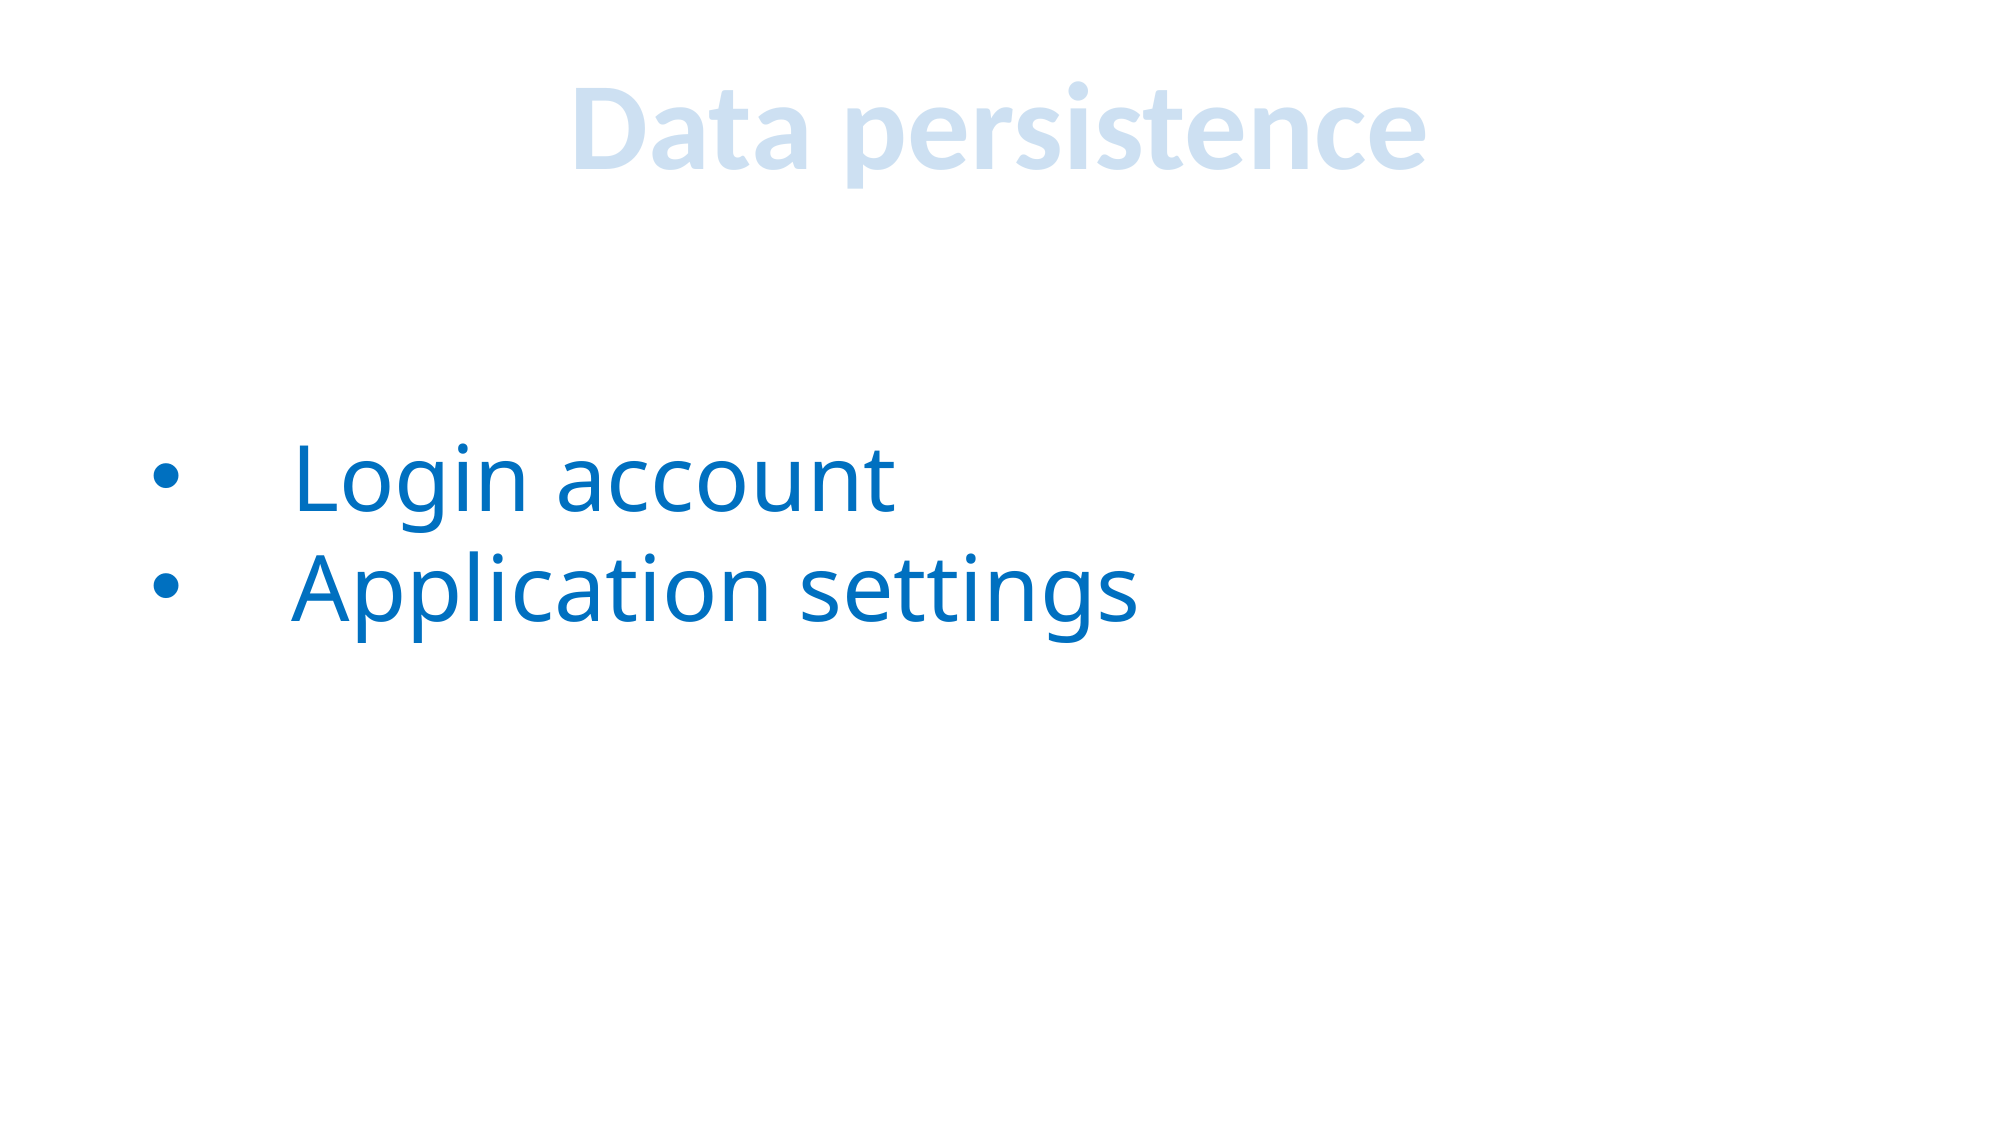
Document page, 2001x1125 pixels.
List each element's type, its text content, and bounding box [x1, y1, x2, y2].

text_box Login account Application settings [135, 411, 1816, 1015]
text_box Data persistence [473, 50, 1527, 204]
